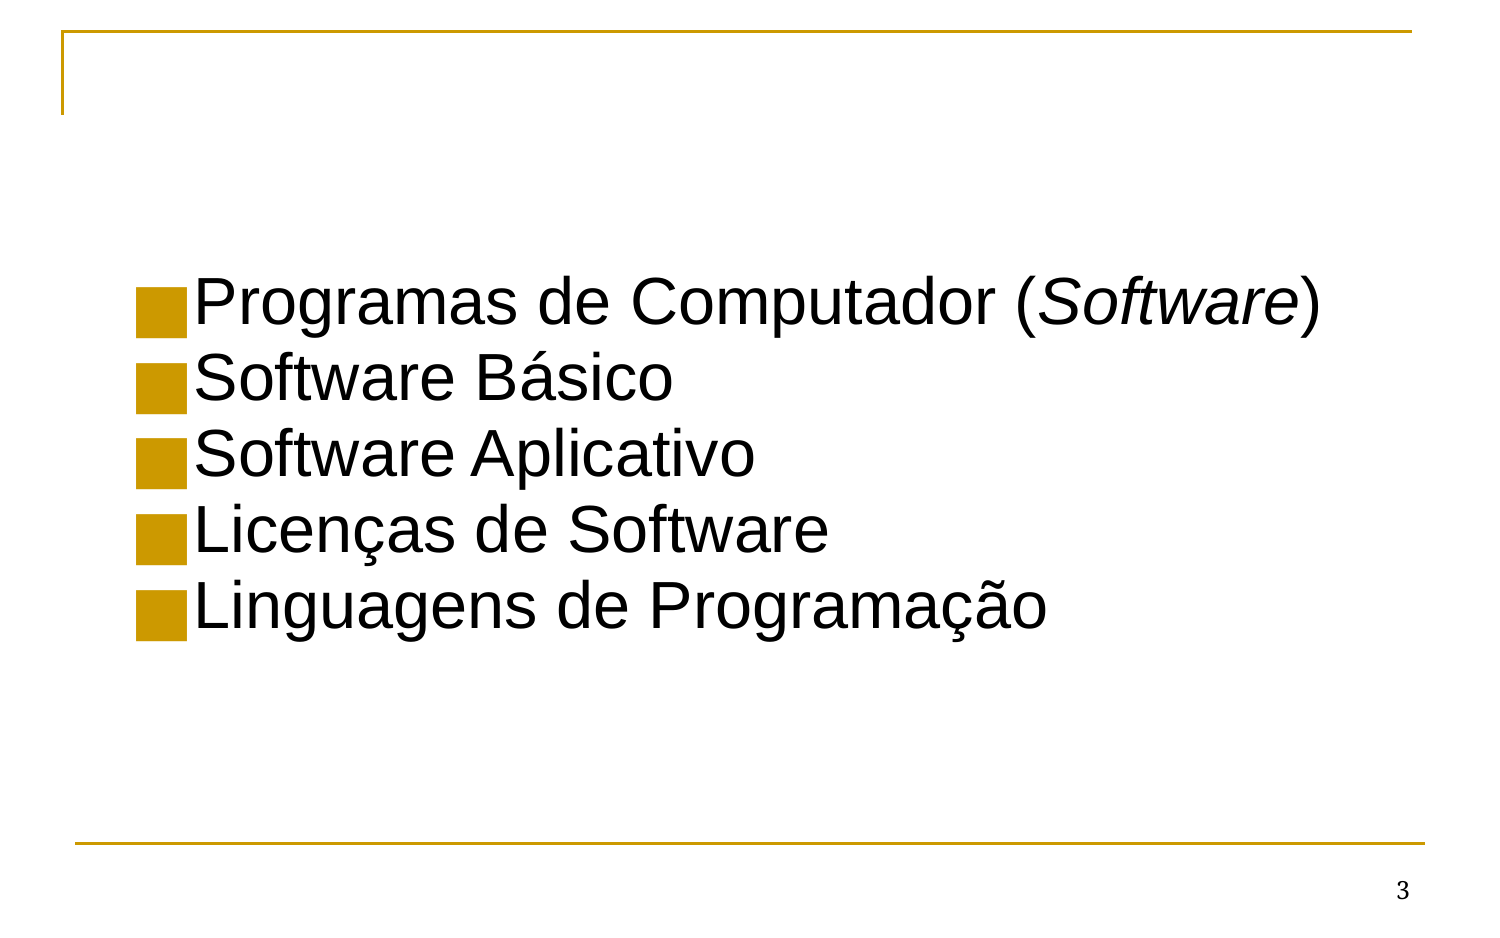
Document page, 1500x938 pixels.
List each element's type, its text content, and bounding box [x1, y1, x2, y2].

text_box ‹#› [1074, 857, 1425, 916]
text_box Programas de Computador (Software) Software Básico Software Aplicativo Licenças de Software Linguagens de Programação [115, 256, 1425, 857]
